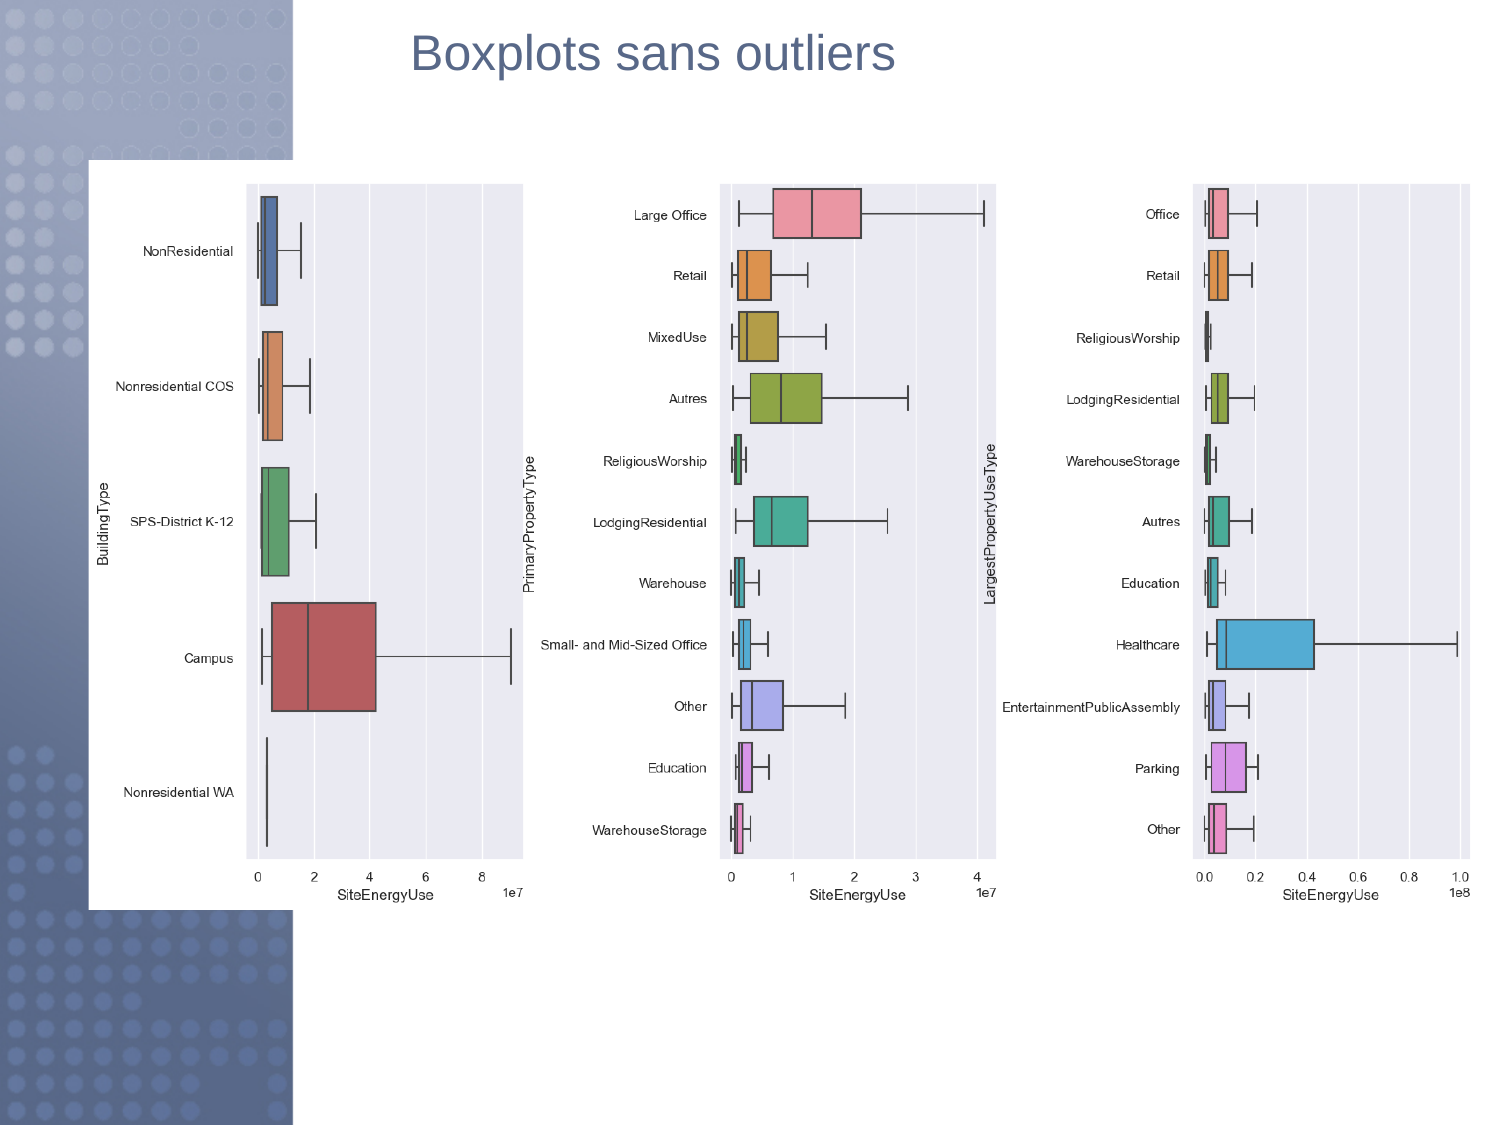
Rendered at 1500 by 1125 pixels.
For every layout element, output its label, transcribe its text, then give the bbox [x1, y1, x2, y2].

picture [0, 0, 1500, 1125]
title Boxplots sans outliers [88, 0, 1247, 103]
